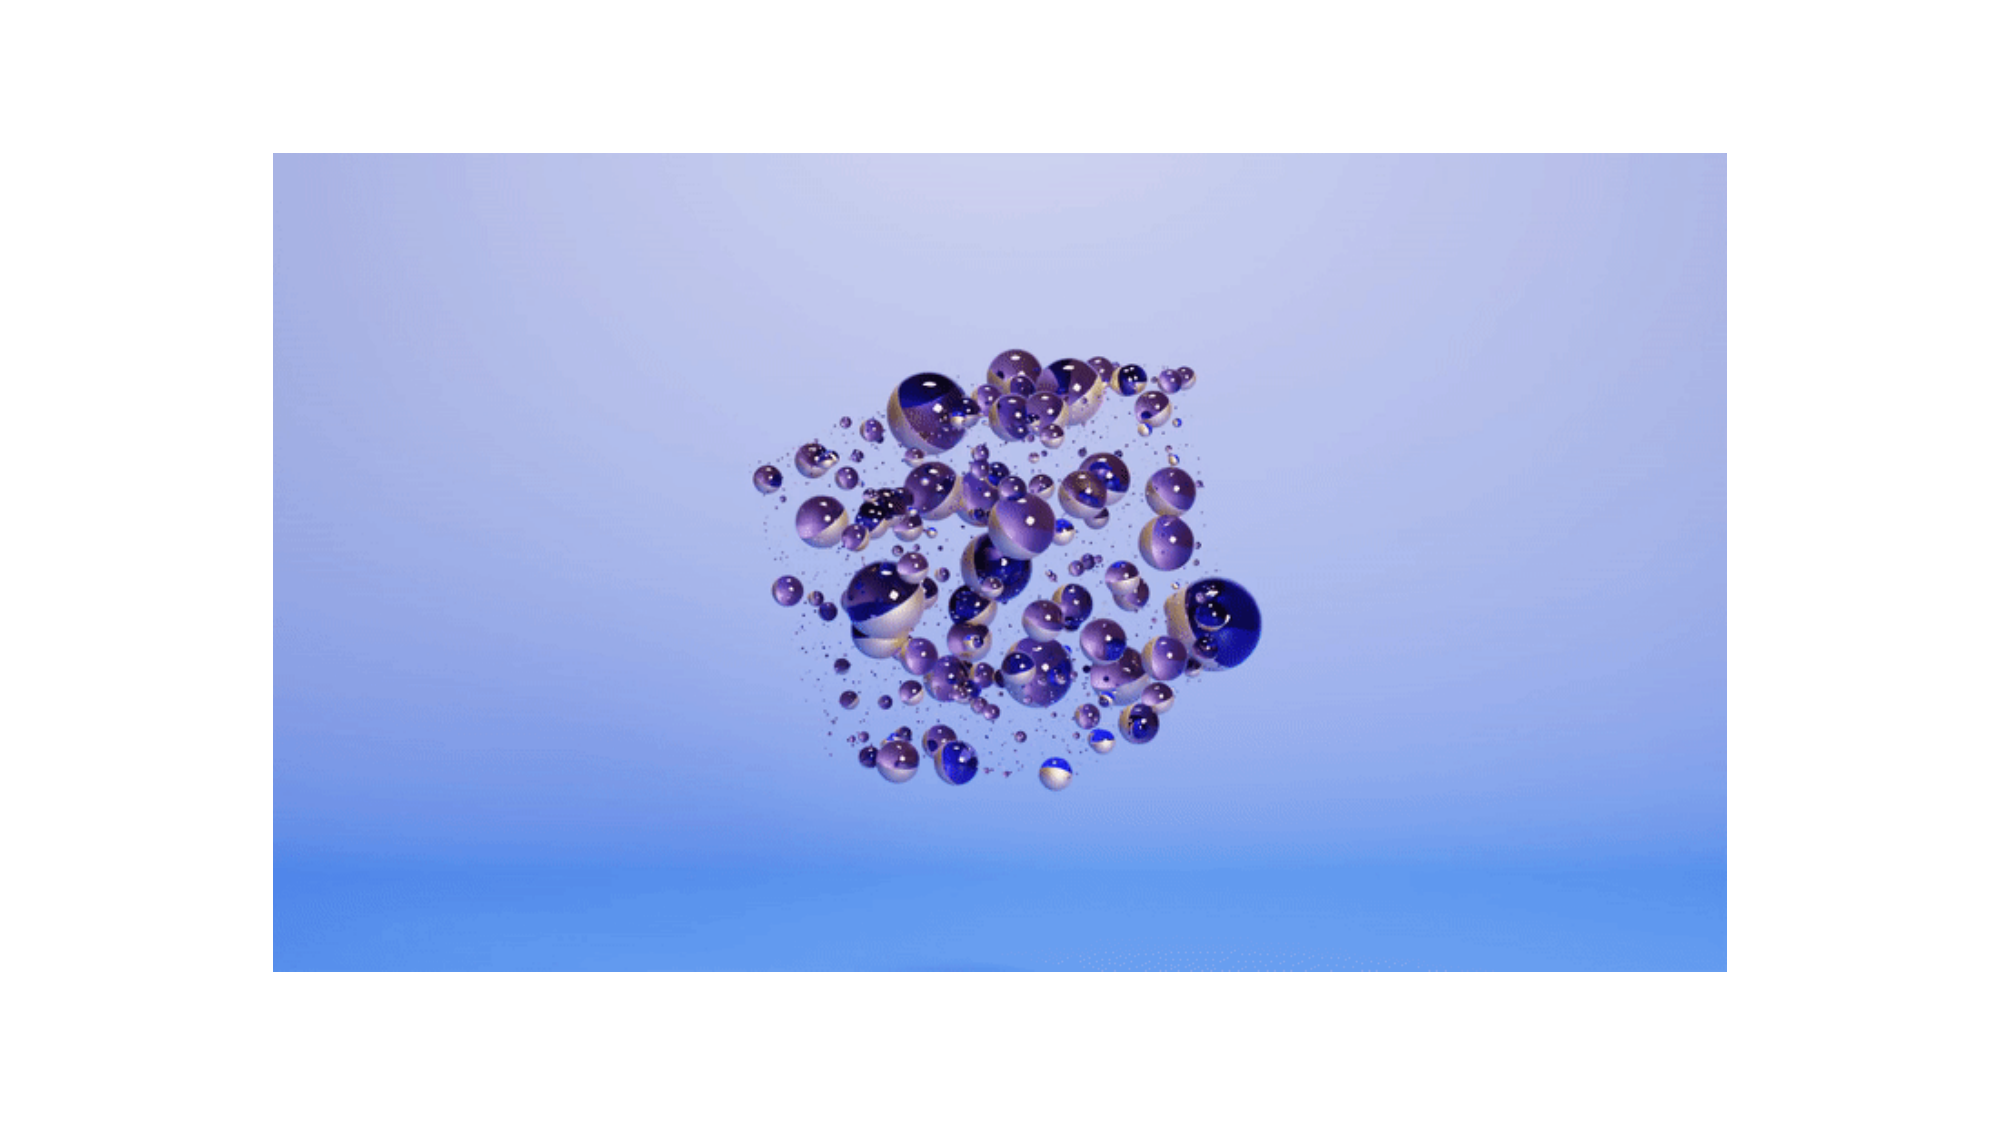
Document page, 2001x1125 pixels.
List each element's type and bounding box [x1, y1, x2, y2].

picture [273, 153, 1727, 972]
